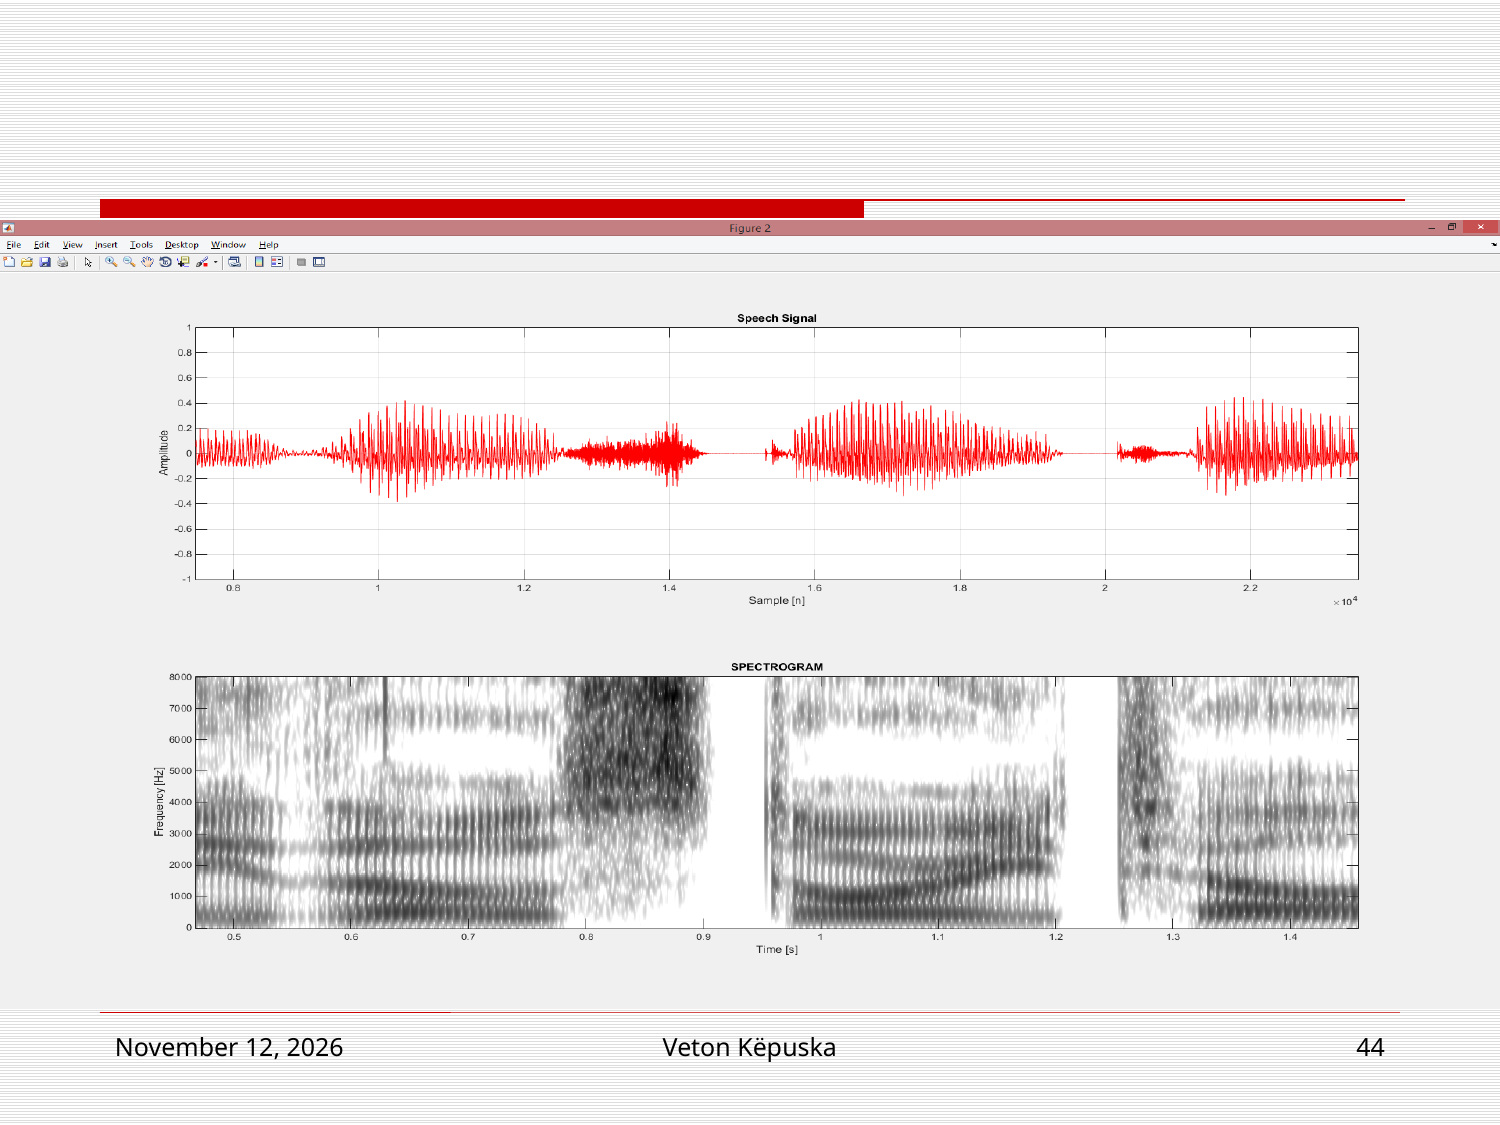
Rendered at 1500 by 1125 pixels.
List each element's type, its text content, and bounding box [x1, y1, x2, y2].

footer Veton Këpuska [512, 1024, 988, 1103]
slide_number 44 [1074, 1024, 1401, 1103]
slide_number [99, 1024, 426, 1103]
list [0, 219, 1500, 1009]
